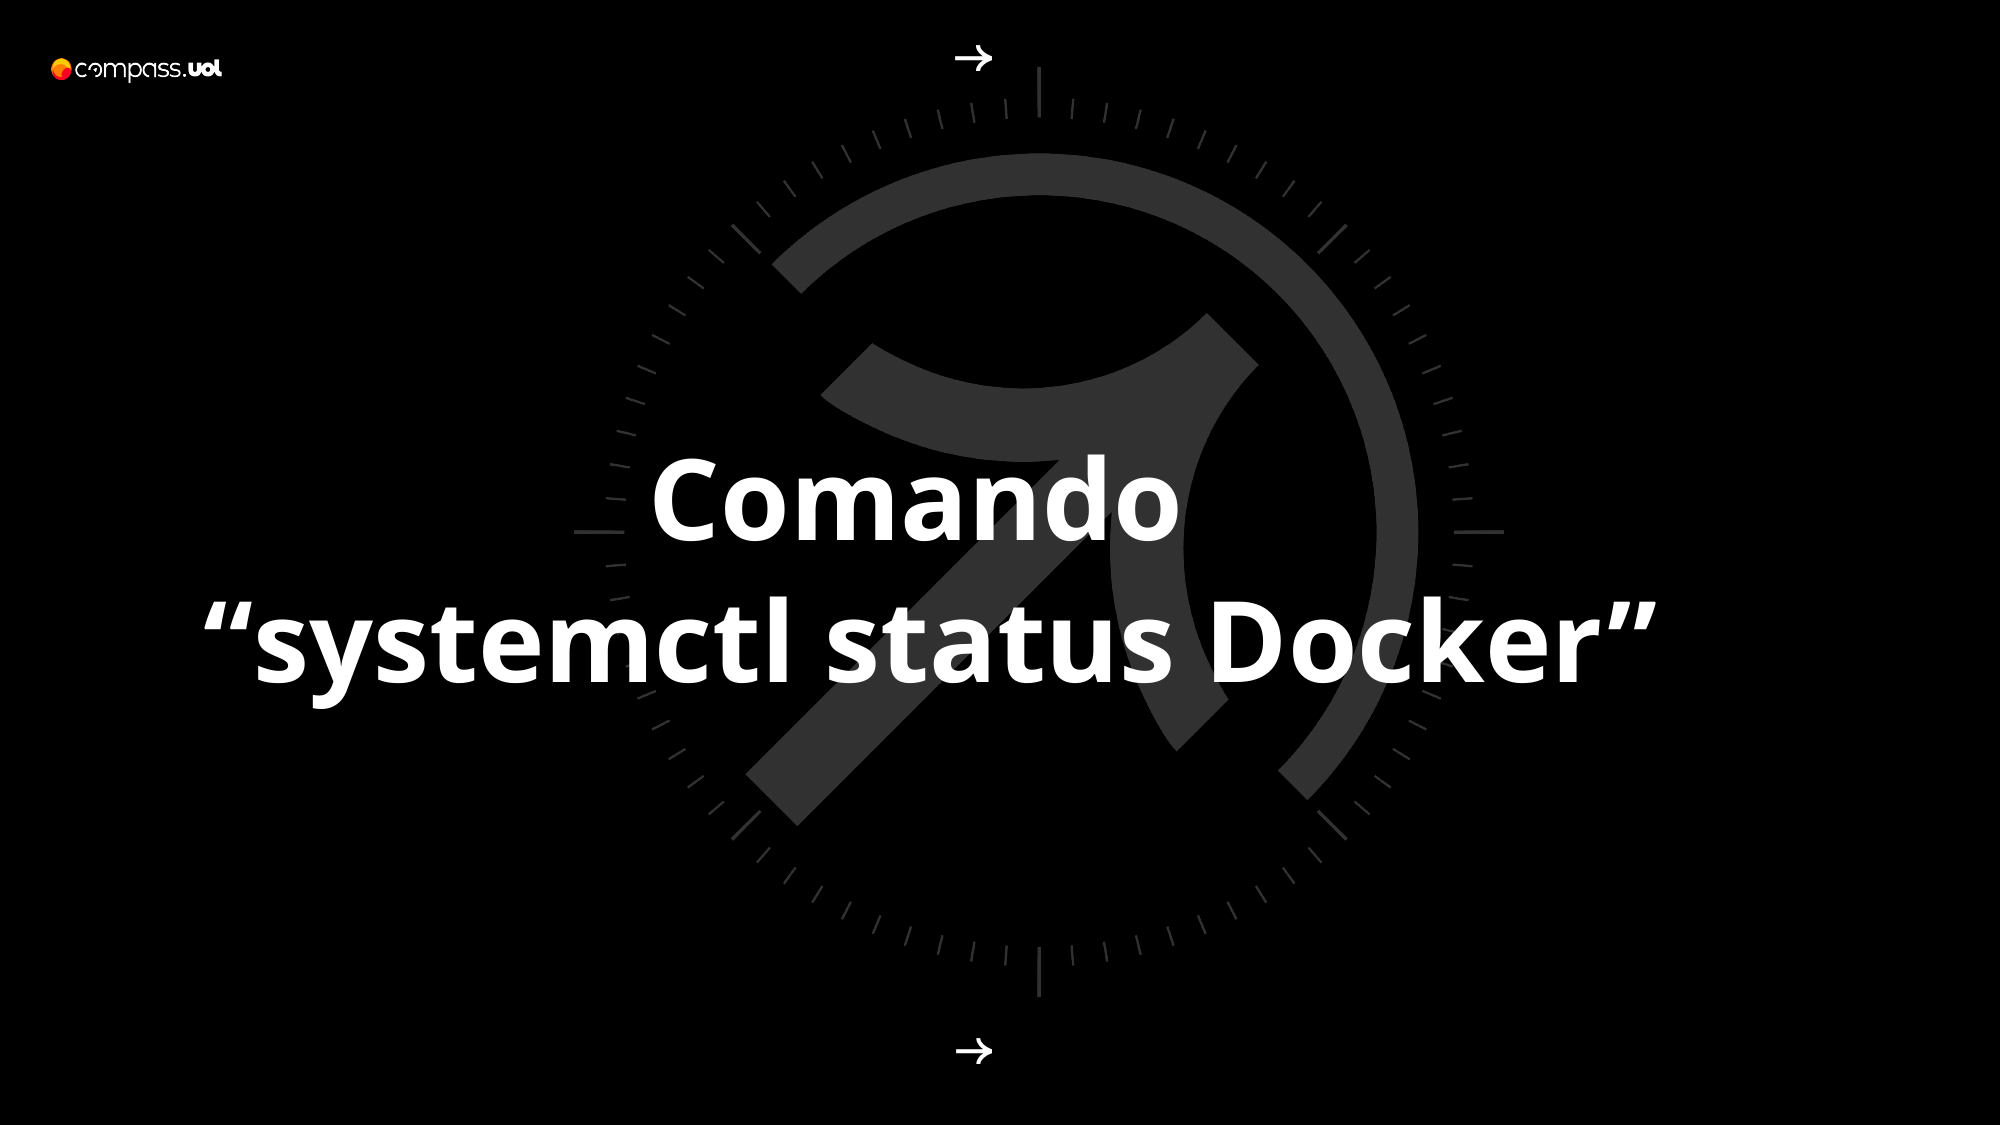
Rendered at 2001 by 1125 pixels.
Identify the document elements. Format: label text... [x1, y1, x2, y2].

picture [574, 718, 1504, 997]
list Comando “systemctl status Docker” [66, 435, 1796, 718]
picture [574, 46, 1504, 435]
picture [957, 1039, 992, 1064]
picture [51, 58, 222, 83]
